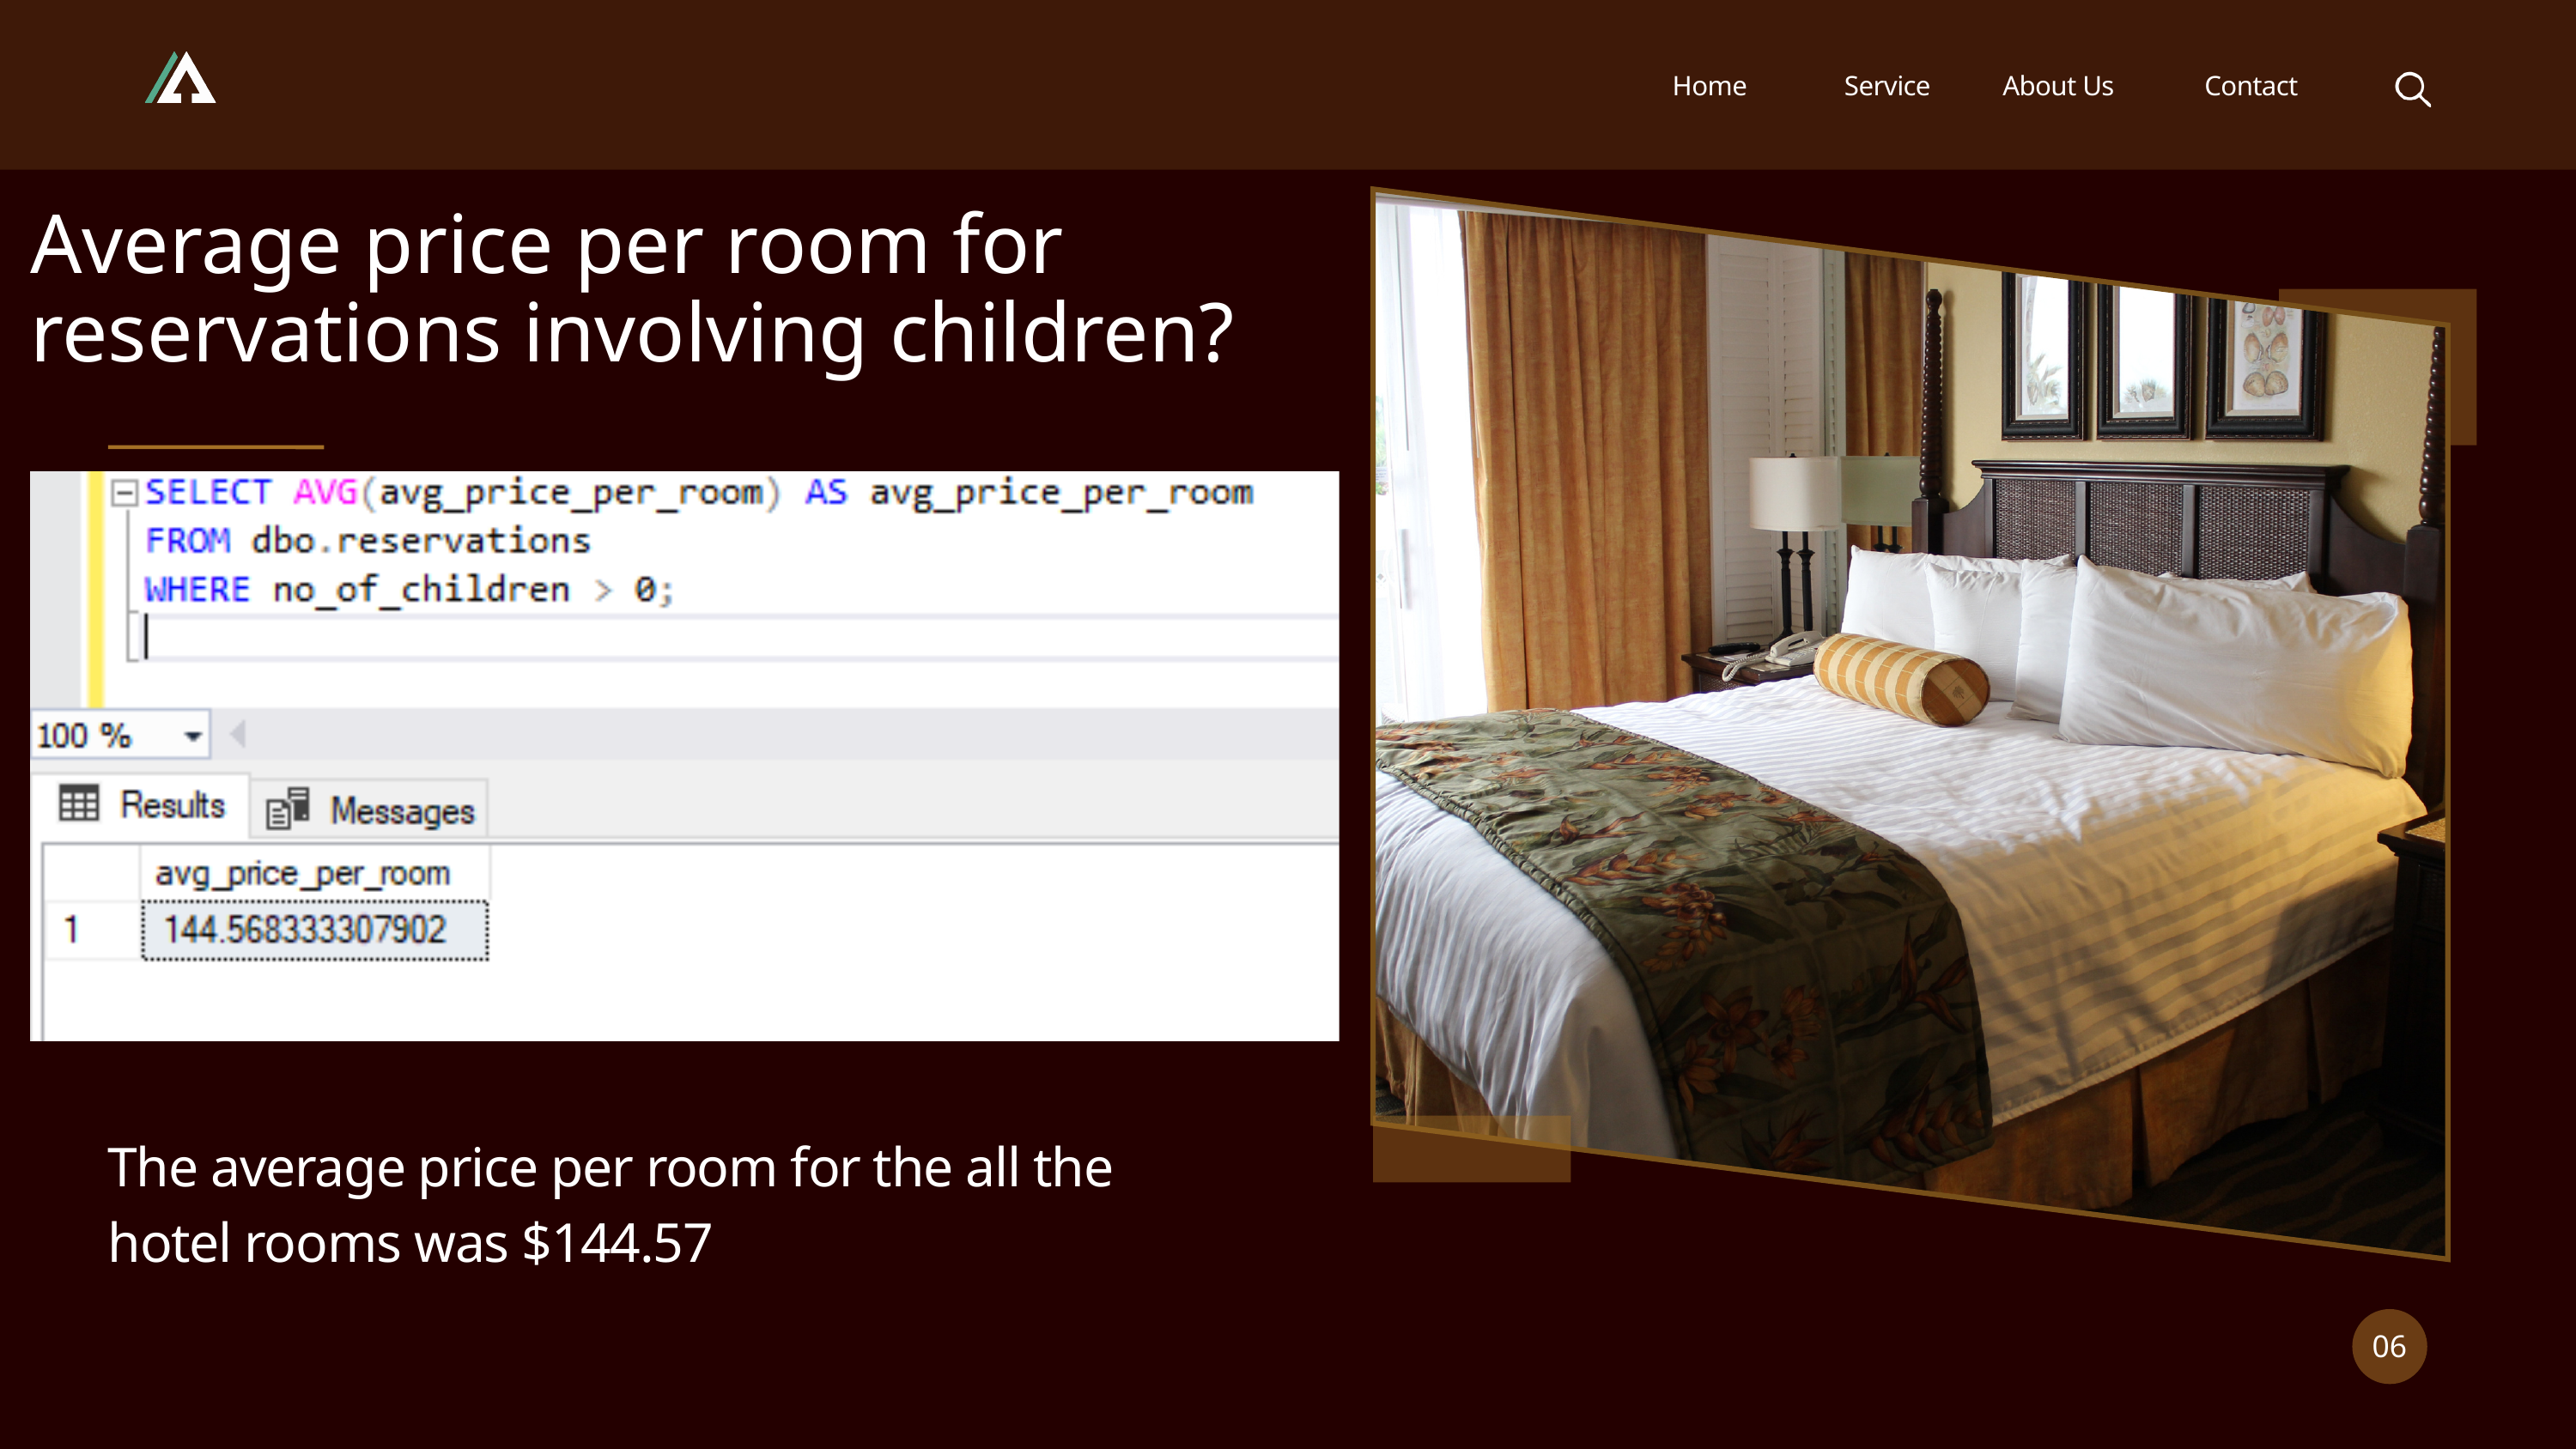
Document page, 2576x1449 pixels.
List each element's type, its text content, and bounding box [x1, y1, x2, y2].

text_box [0, 0, 2576, 170]
text_box The average price per room for the all the hotel rooms was $144.57 [107, 1123, 1187, 1273]
text_box [30, 471, 1340, 1041]
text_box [1372, 189, 2448, 1260]
text_box Average price per room for reservations involving children? [30, 201, 1368, 379]
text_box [2452, 288, 2477, 446]
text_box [1372, 1115, 1571, 1183]
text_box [2352, 1308, 2427, 1385]
